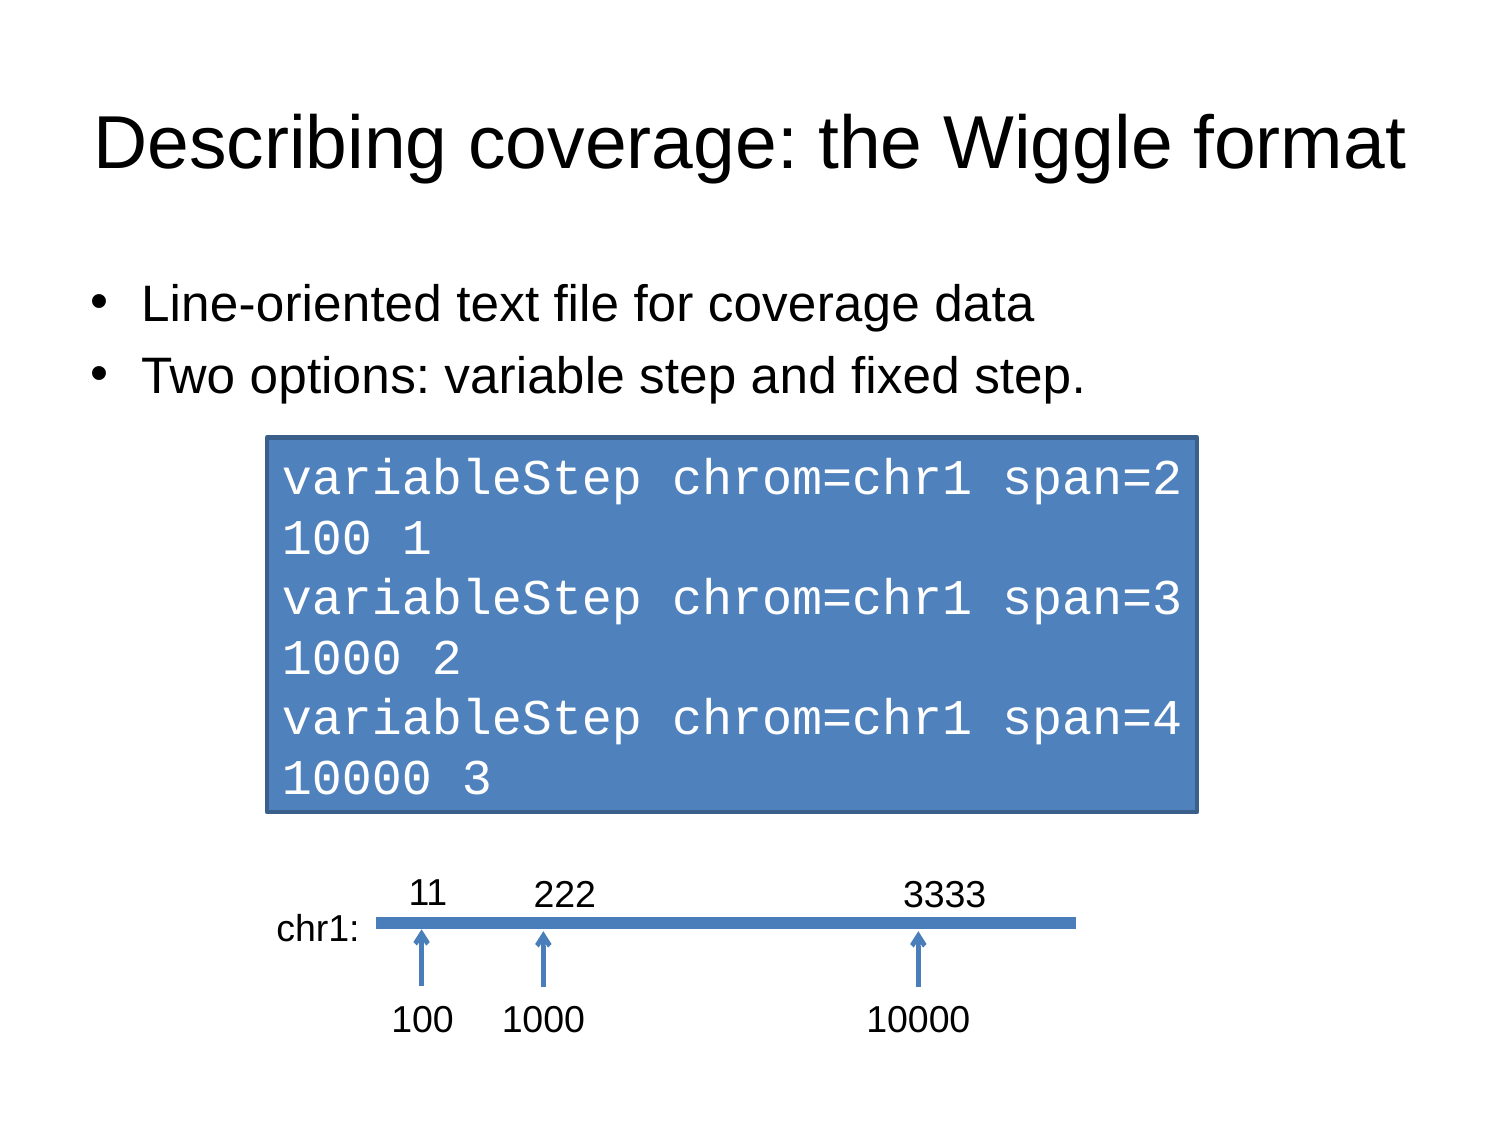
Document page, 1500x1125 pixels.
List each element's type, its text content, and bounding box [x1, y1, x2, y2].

text_box 3333 [888, 862, 1002, 922]
text_box 222 [519, 862, 611, 922]
title Describing coverage: the Wiggle format [75, 45, 1425, 233]
text_box 11 [393, 860, 463, 921]
text_box 100 [376, 987, 469, 1048]
text_box 1000 [487, 987, 600, 1048]
text_box 10000 [851, 987, 986, 1048]
text_box variableStep chrom=chr1 span=2 100 1 variableStep chrom=chr1 span=3 1000 2 variableStep chrom=chr1 span=4 10000 3 [265, 435, 1199, 814]
list Line-oriented text file for coverage data Two options: variable step and fixed step. [75, 262, 1425, 413]
text_box chr1: [261, 896, 375, 957]
